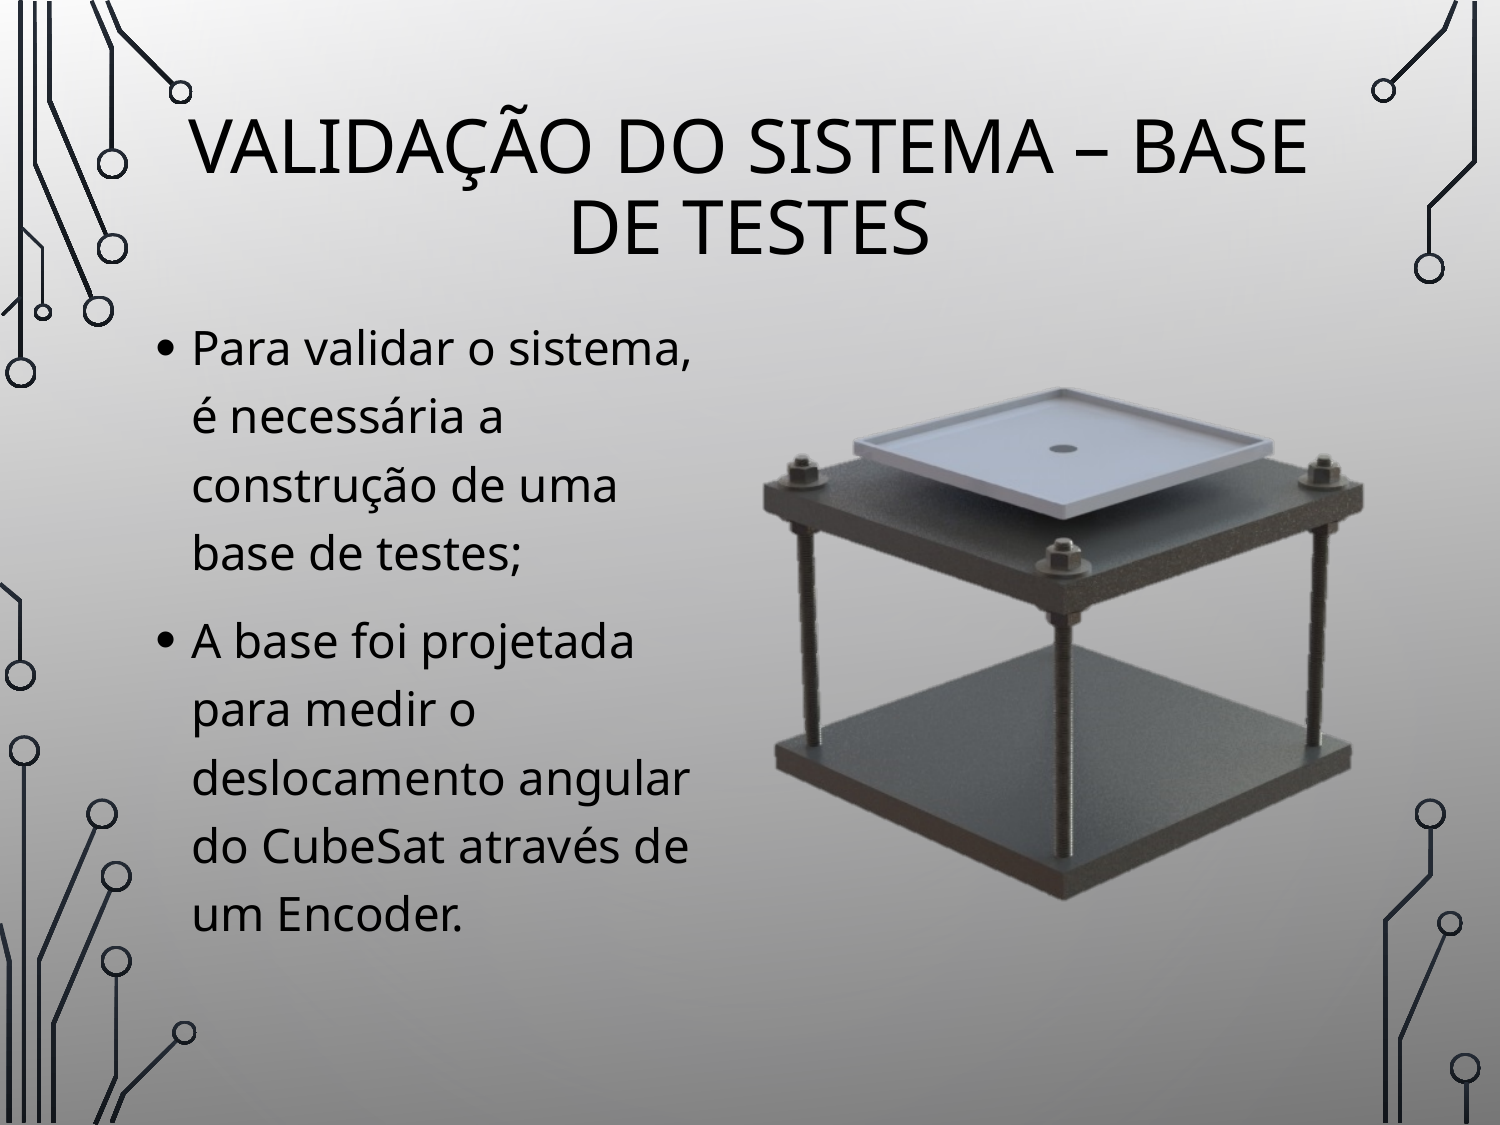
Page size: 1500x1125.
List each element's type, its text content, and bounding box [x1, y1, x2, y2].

title VALIDAÇÃO DO SISTEMA – BASE DE TESTES [140, 101, 1360, 344]
list Para validar o sistema, é necessária a construção de uma base de testes; A base foi projetada para medir o deslocamento angular do CubeSat através de um Encoder. [140, 297, 741, 950]
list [740, 359, 1407, 935]
